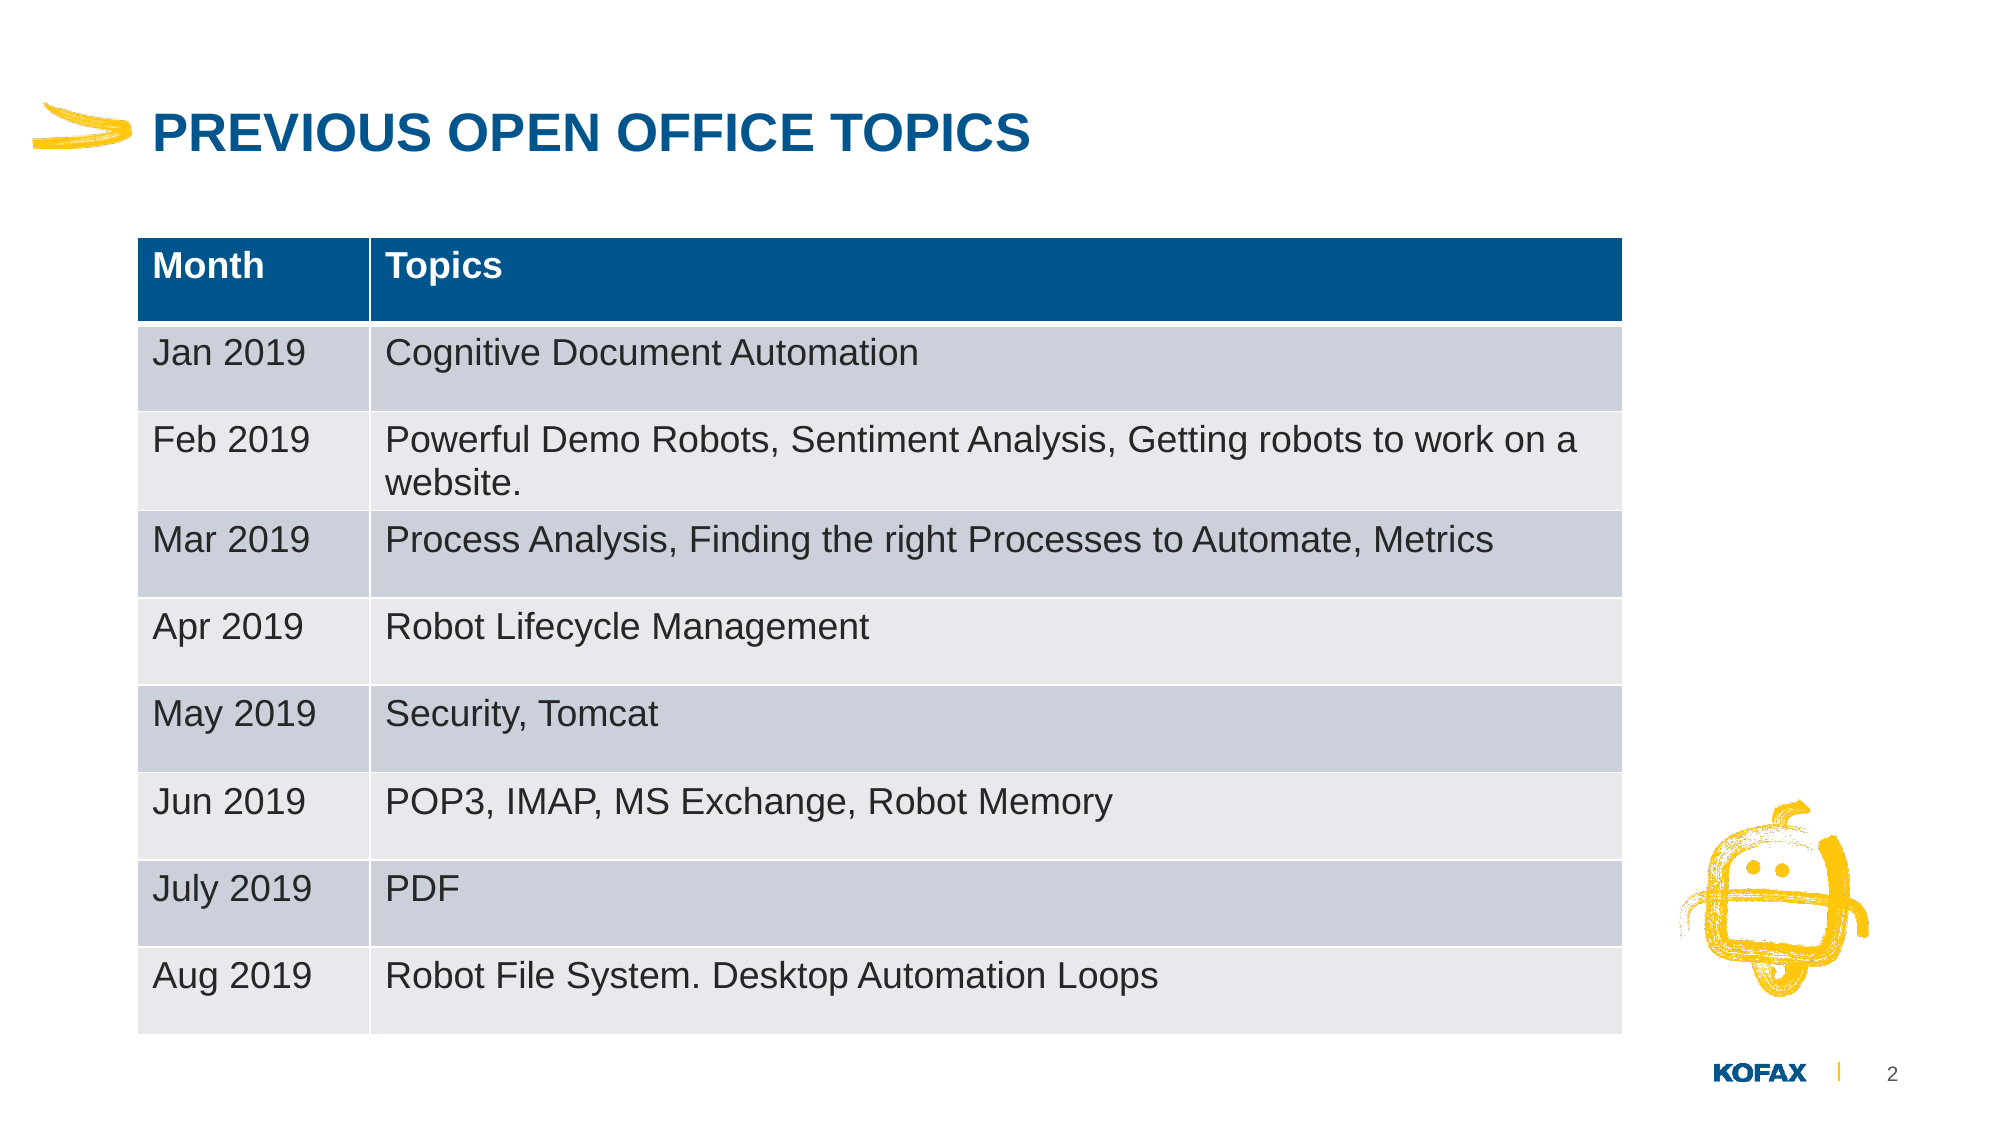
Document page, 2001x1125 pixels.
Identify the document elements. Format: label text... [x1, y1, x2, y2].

table_cell Process Analysis, Finding the right Processes to Automate, Metrics [371, 511, 1622, 597]
table_cell Feb 2019 [138, 412, 369, 510]
table_cell Security, Tomcat [371, 686, 1622, 772]
table_cell July 2019 [138, 861, 369, 946]
table_cell Mar 2019 [138, 511, 369, 597]
table_cell Apr 2019 [138, 599, 369, 684]
table_cell May 2019 [138, 686, 369, 772]
table_cell Jun 2019 [138, 773, 369, 859]
table_cell Jan 2019 [138, 327, 369, 411]
title Previous Open Office Topics [137, 97, 1914, 221]
table_cell Aug 2019 [138, 948, 369, 1034]
table_cell Powerful Demo Robots, Sentiment Analysis, Getting robots to work on a website. [371, 412, 1622, 510]
table_cell Robot File System. Desktop Automation Loops [371, 948, 1622, 1034]
table_cell Robot Lifecycle Management [371, 599, 1622, 684]
slide_number 2 [1463, 1042, 1914, 1103]
table_cell PDF [371, 861, 1622, 946]
picture [32, 102, 132, 149]
table_cell POP3, IMAP, MS Exchange, Robot Memory [371, 773, 1622, 859]
table_header Month [138, 238, 369, 321]
table_header Topics [371, 238, 1622, 321]
table_cell Cognitive Document Automation [371, 327, 1622, 411]
picture [1678, 798, 1869, 997]
